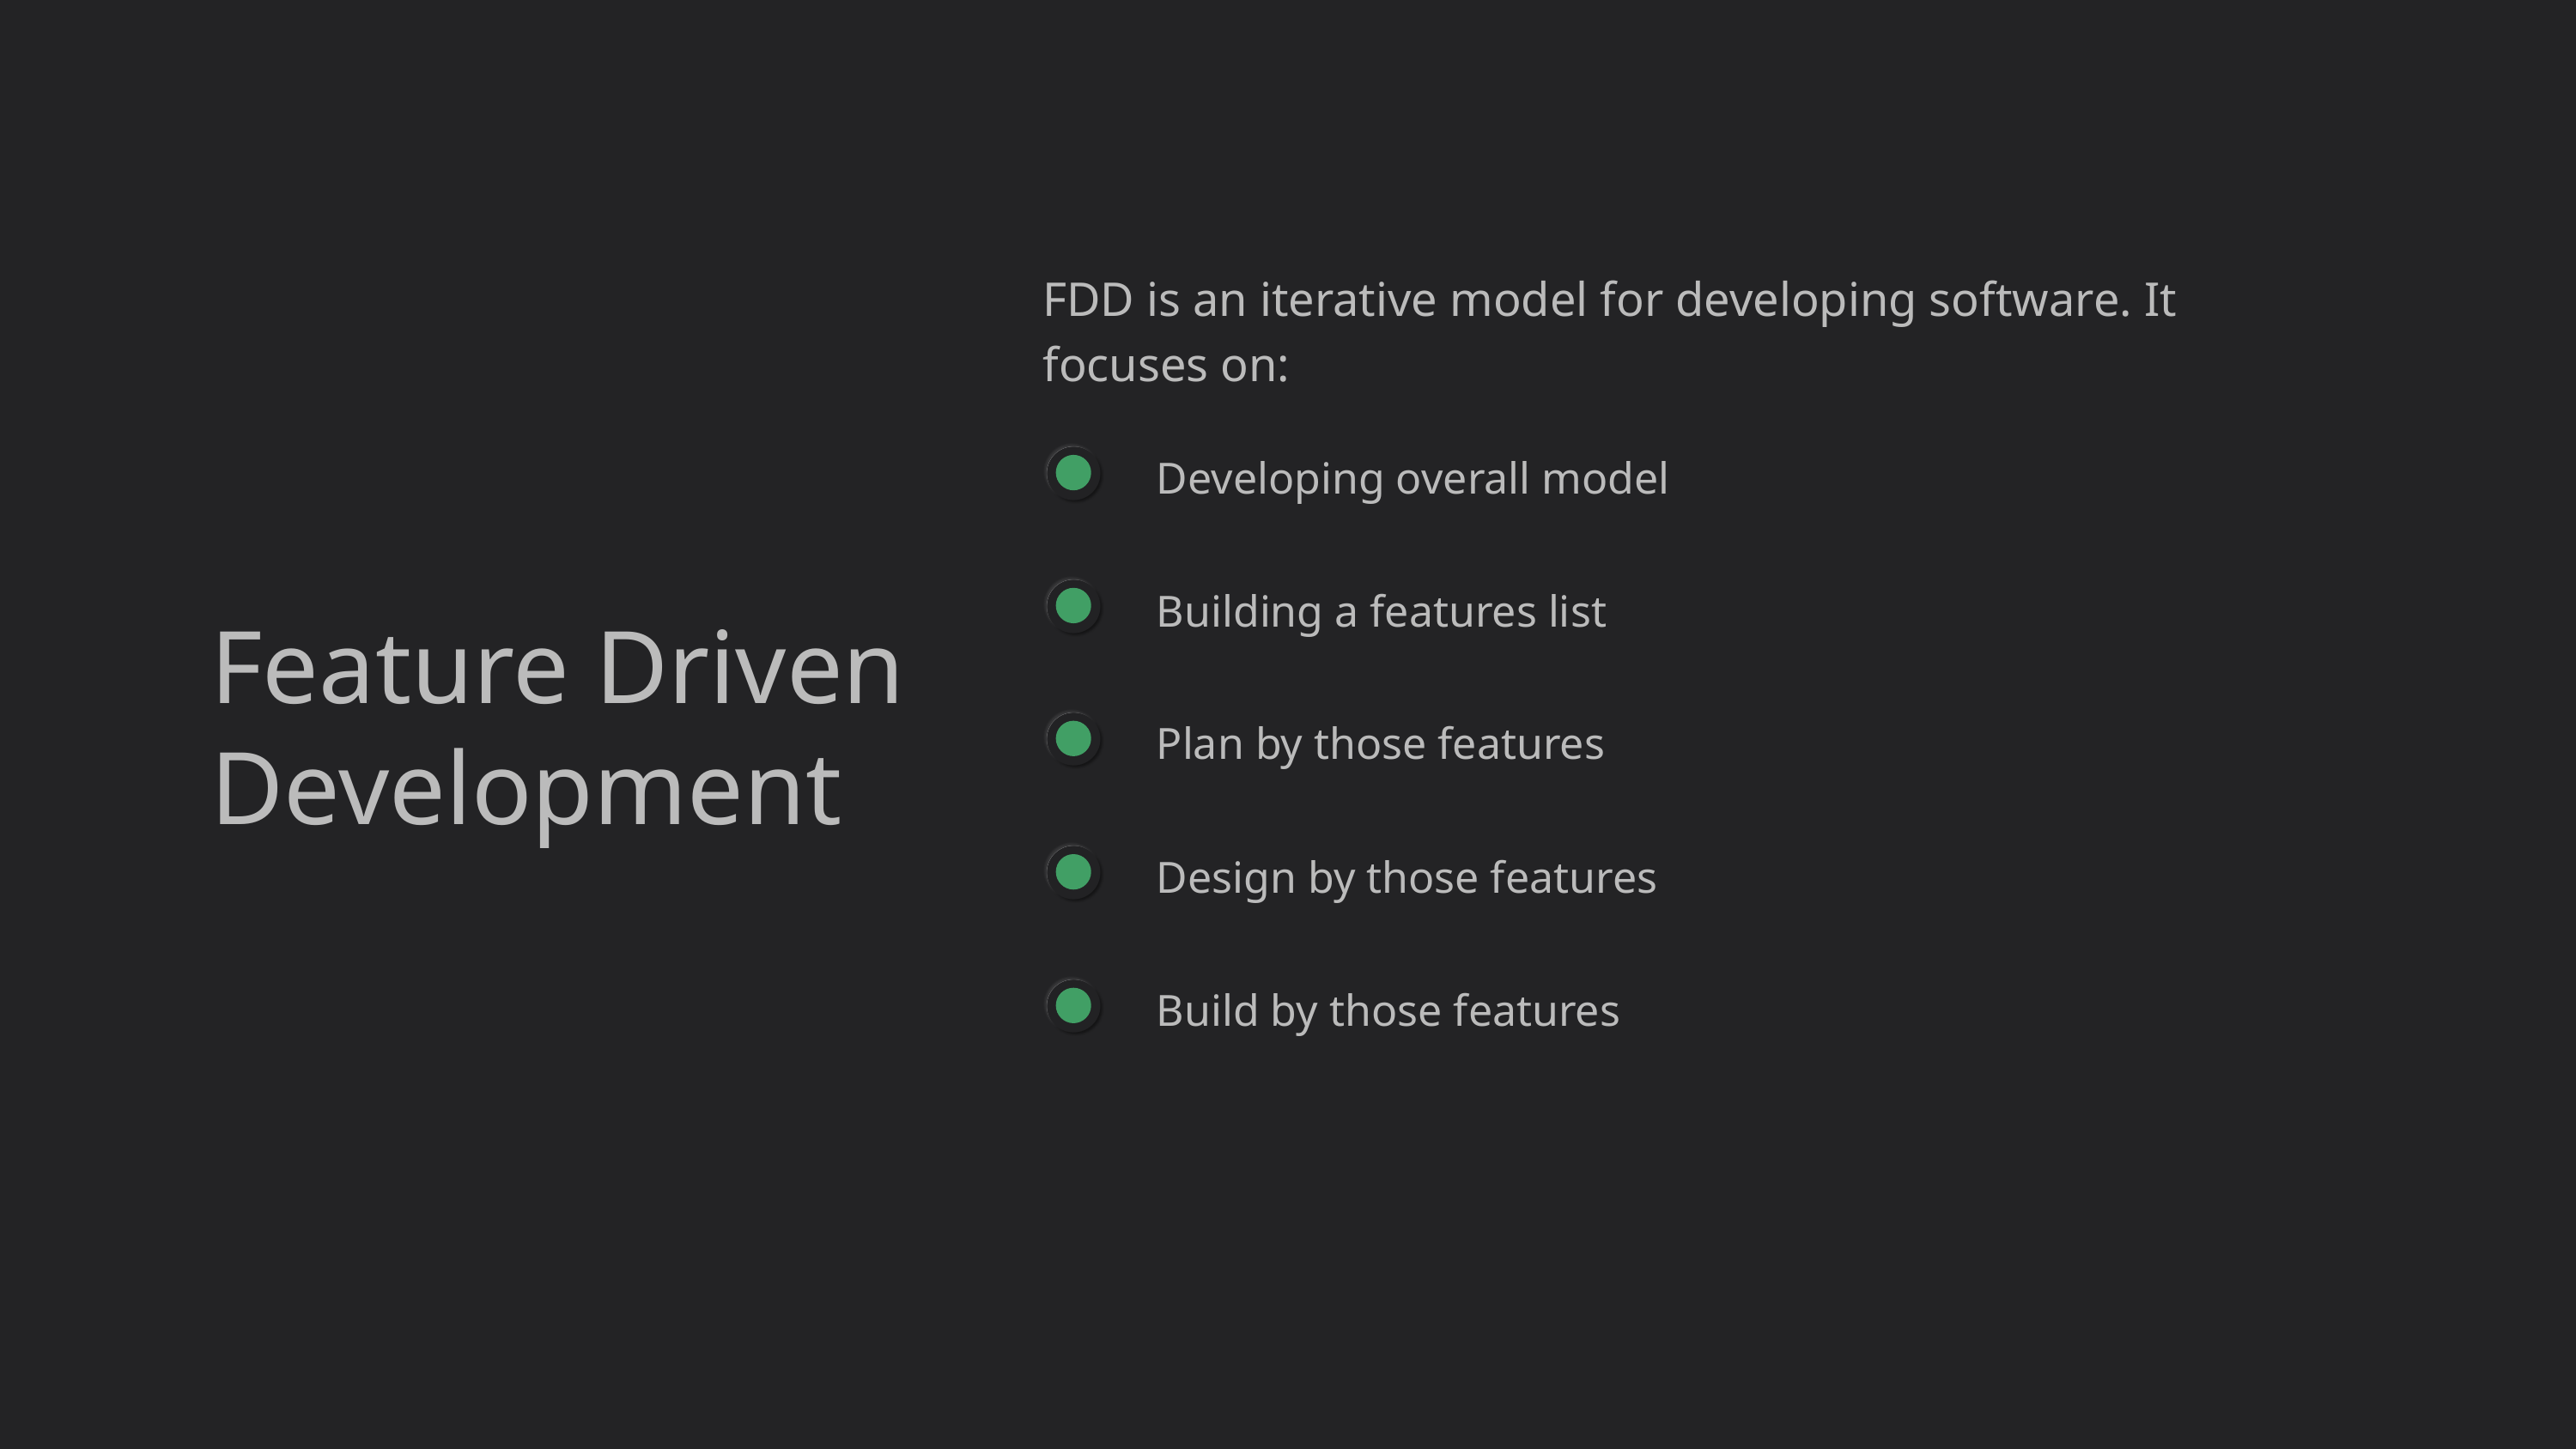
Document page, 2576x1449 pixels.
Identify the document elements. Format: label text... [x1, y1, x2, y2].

text_box Feature Driven Development [210, 603, 910, 845]
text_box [1042, 975, 2409, 1038]
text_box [1042, 708, 2409, 771]
text_box FDD is an iterative model for developing software. It focuses on: [1042, 260, 2295, 391]
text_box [1042, 575, 2409, 638]
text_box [1042, 442, 2409, 505]
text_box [1042, 841, 2409, 904]
